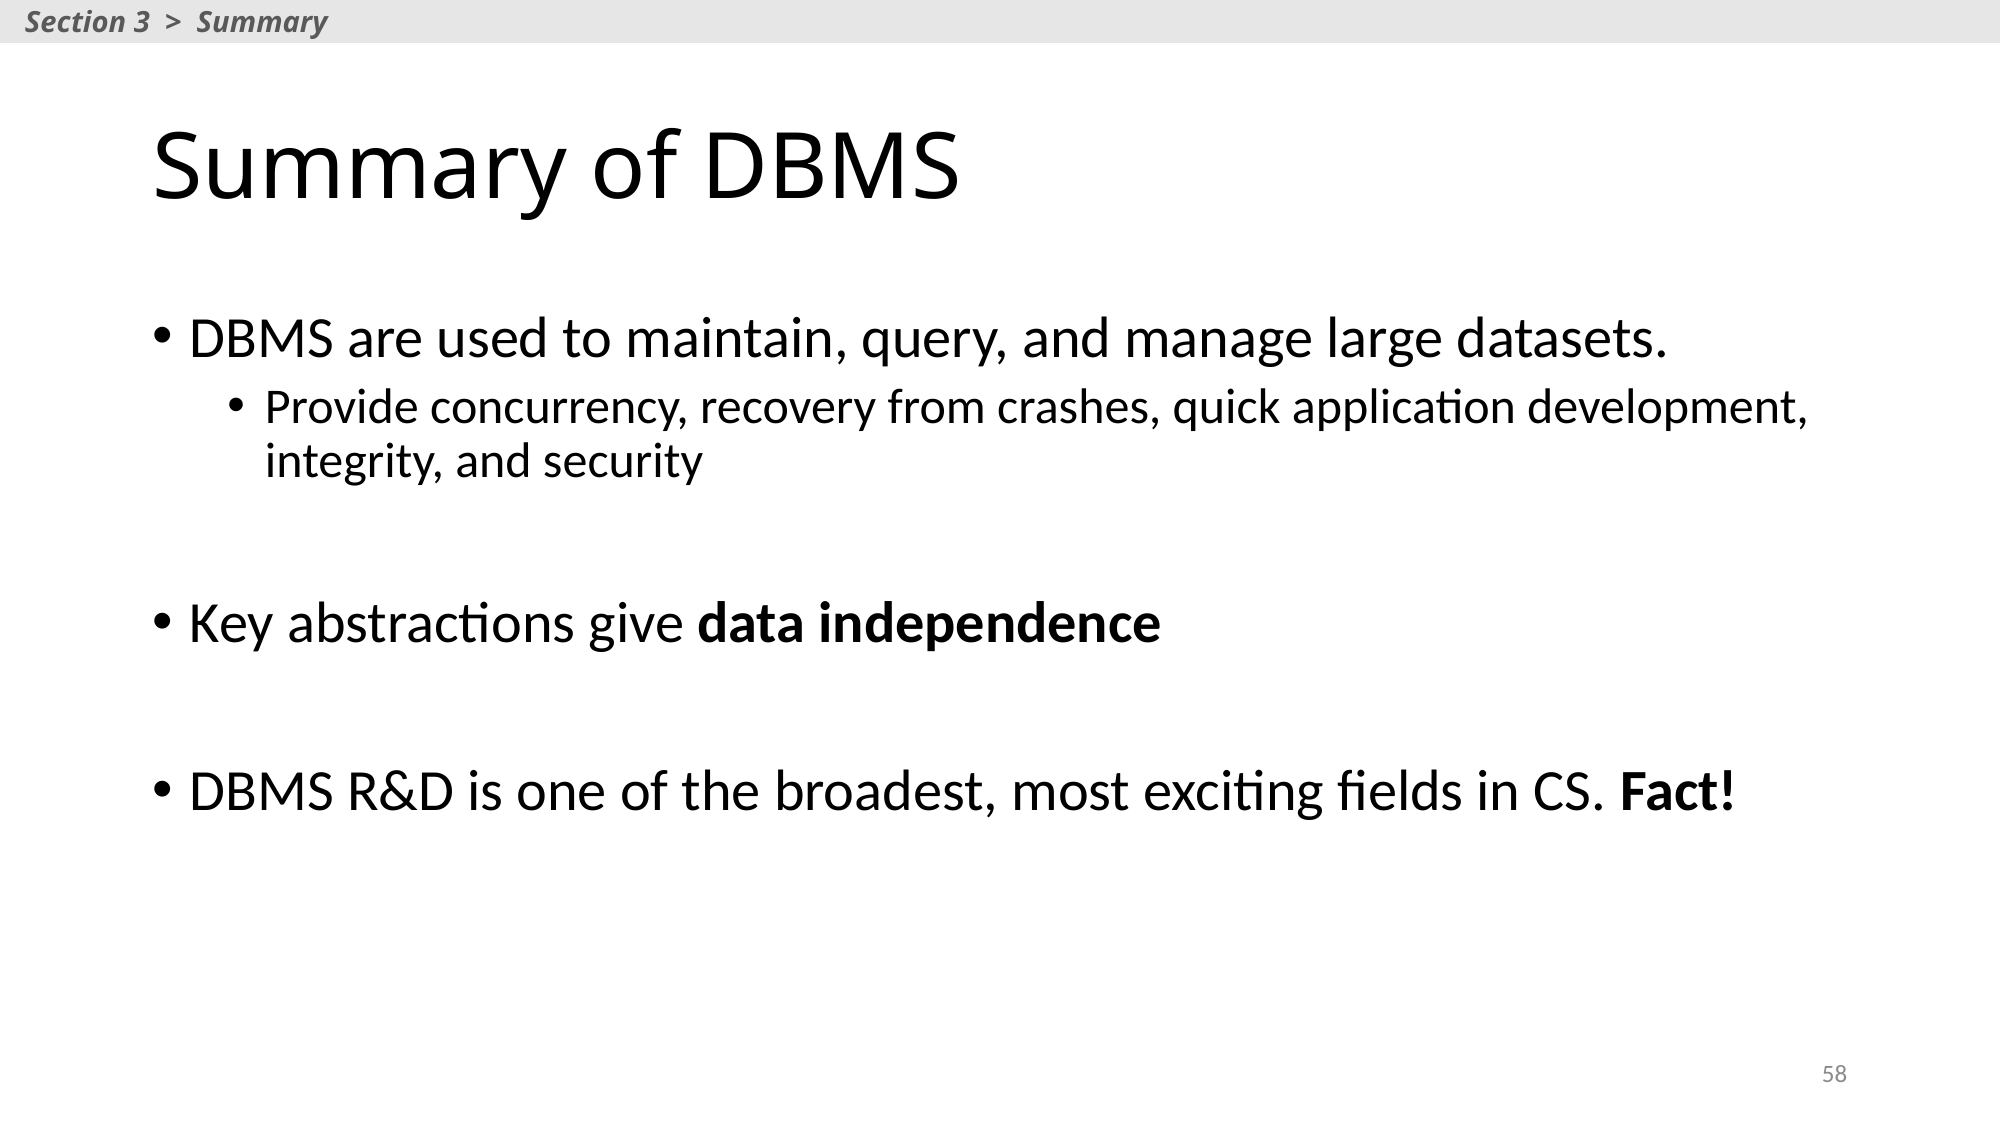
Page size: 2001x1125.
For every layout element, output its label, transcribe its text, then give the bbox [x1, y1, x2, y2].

slide_number 58 [1412, 1042, 1863, 1103]
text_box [0, 0, 2000, 47]
list DBMS are used to maintain, query, and manage large datasets. Provide concurrency, recovery from crashes, quick application development, integrity, and security Key abstractions give data independence DBMS R&D is one of the broadest, most exciting fields in CS. Fact! [137, 299, 1863, 1014]
title Summary of DBMS [137, 59, 1863, 278]
